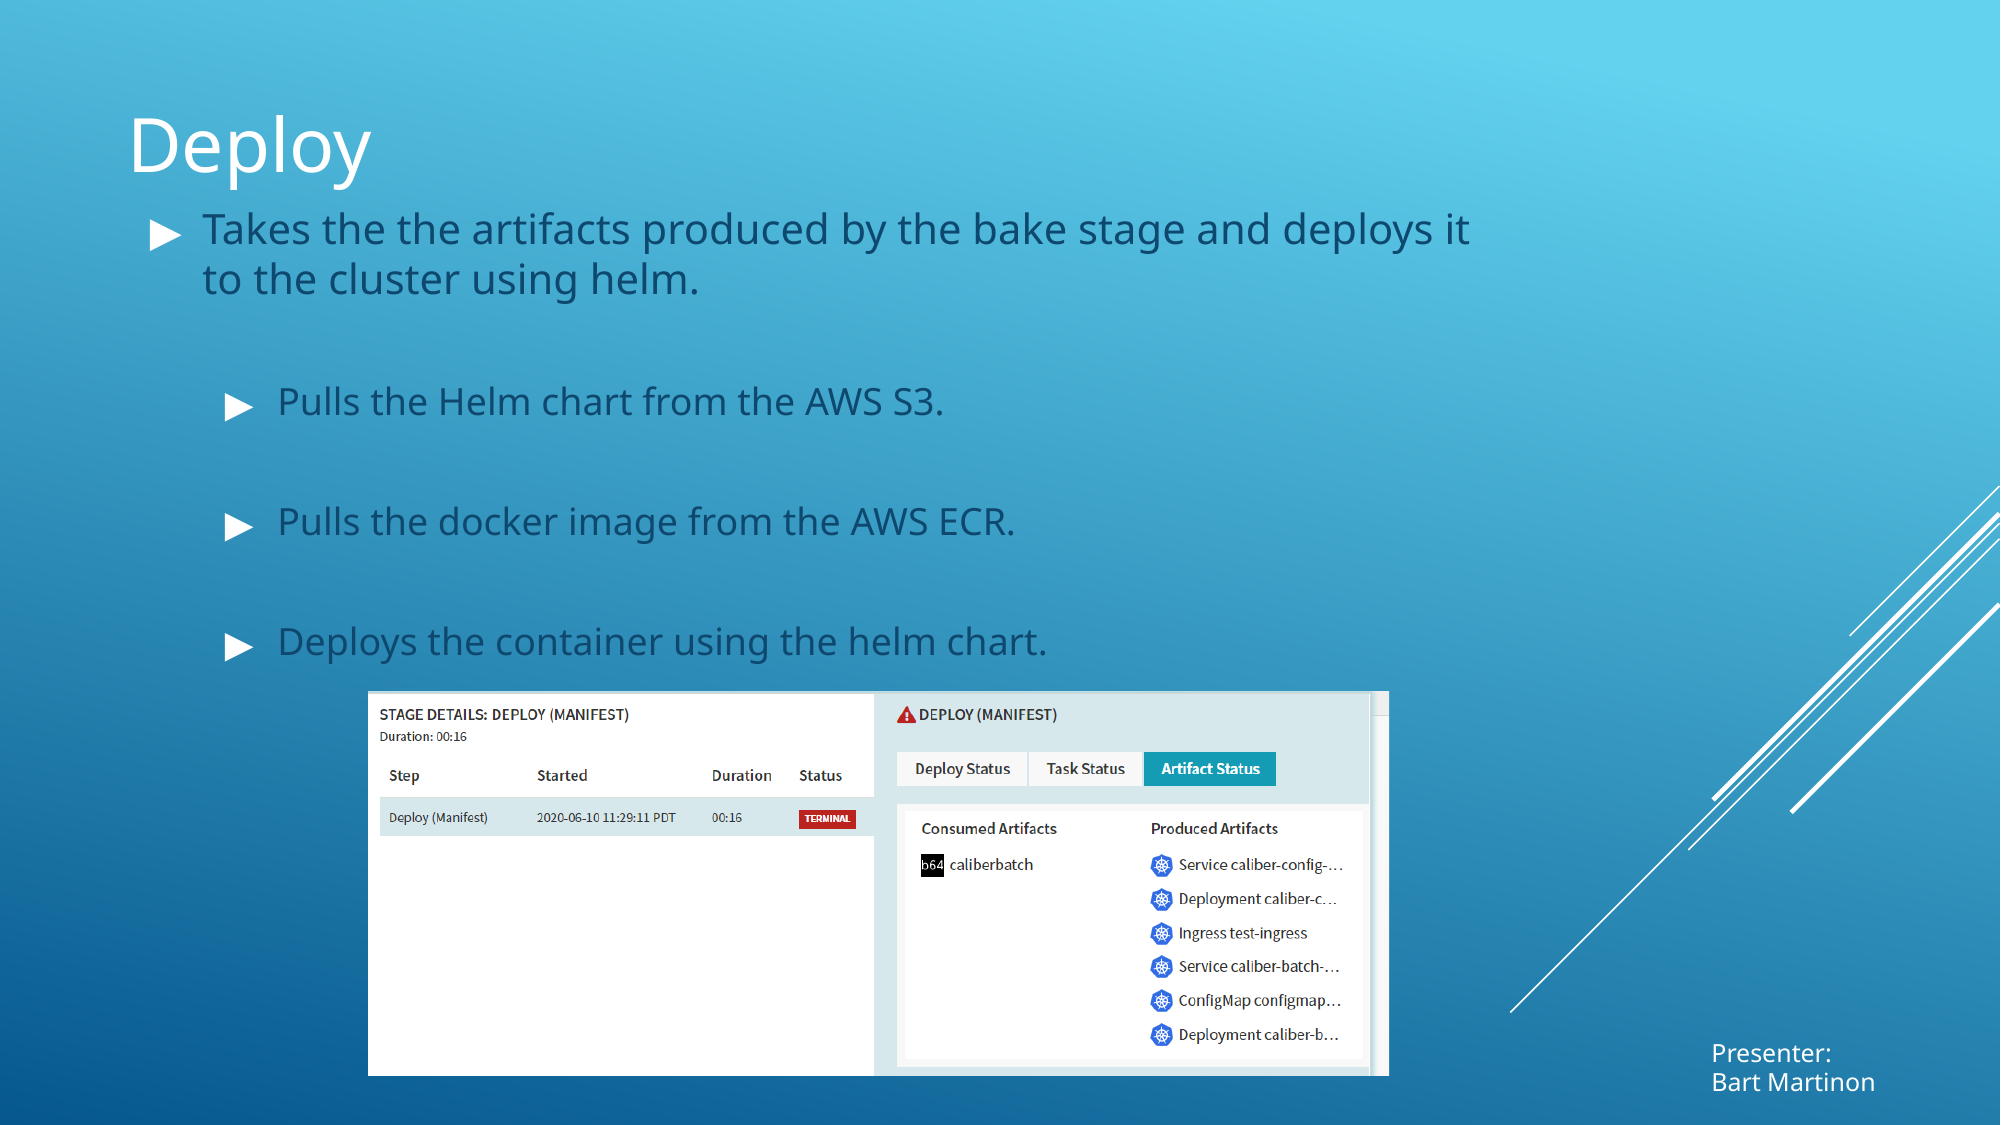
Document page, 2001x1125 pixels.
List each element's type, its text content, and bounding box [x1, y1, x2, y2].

picture [367, 691, 1390, 1076]
title Deploy [112, 18, 1513, 195]
list Takes the the artifacts produced by the bake stage and deploys it to the cluster using helm. Pulls the Helm chart from the AWS S3. Pulls the docker image from the AWS ECR. Deploys the container using the helm chart. [112, 195, 1513, 789]
text_box Presenter: Bart Martinon [1696, 1022, 1957, 1115]
